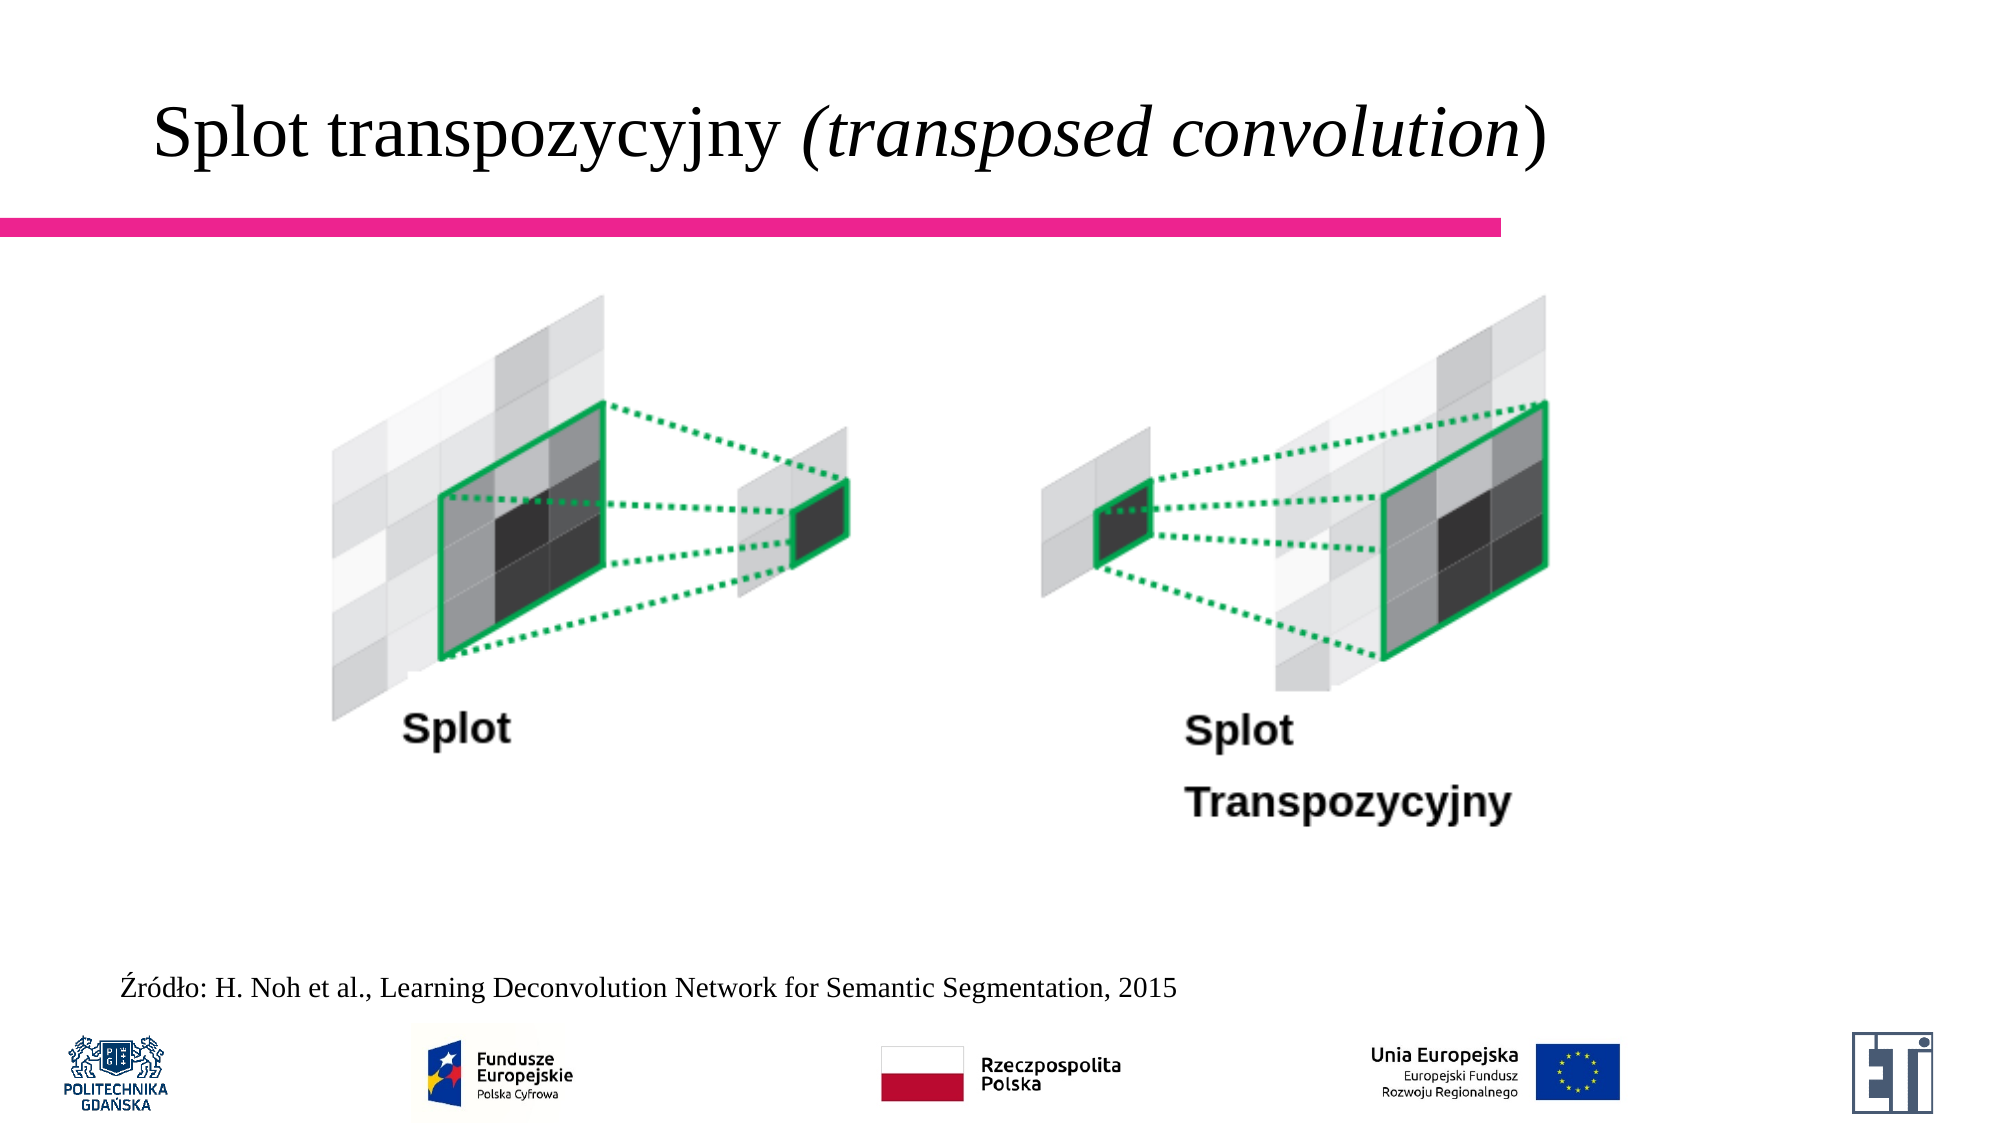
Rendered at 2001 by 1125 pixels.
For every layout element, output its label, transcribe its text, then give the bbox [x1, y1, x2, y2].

picture [862, 1043, 1138, 1119]
picture [411, 1043, 589, 1123]
picture [1353, 1043, 1638, 1118]
text_box Źródło: H. Noh et al., Learning Deconvolution Network for Semantic Segmentation, 2015 [104, 965, 1830, 1043]
picture [36, 1016, 196, 1125]
title Splot transpozycyjny (transposed convolution) [137, 59, 1863, 206]
picture [1852, 1032, 1934, 1114]
picture [285, 292, 1587, 829]
